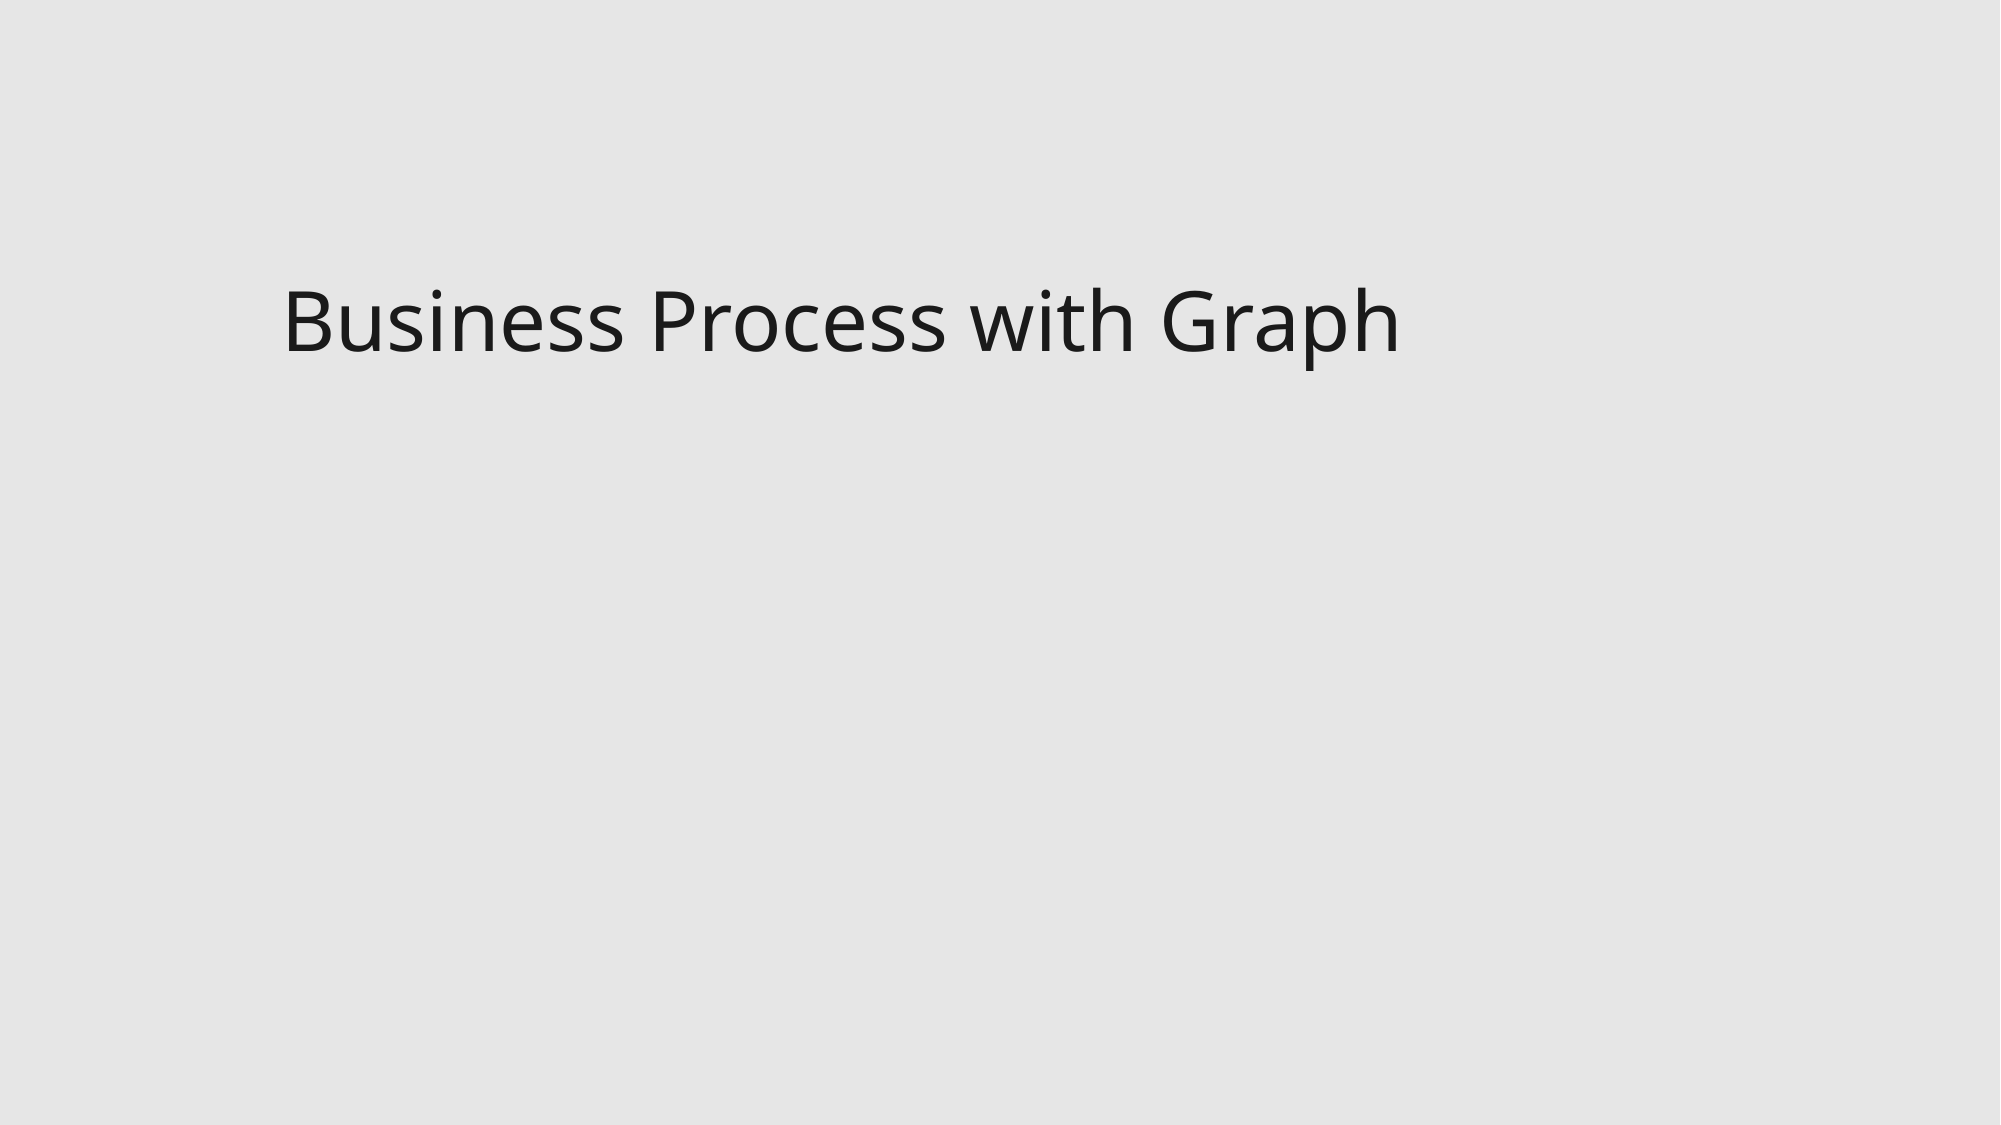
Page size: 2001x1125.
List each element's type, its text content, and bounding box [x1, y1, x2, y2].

text_box Business Process with Graph [281, 268, 1404, 369]
